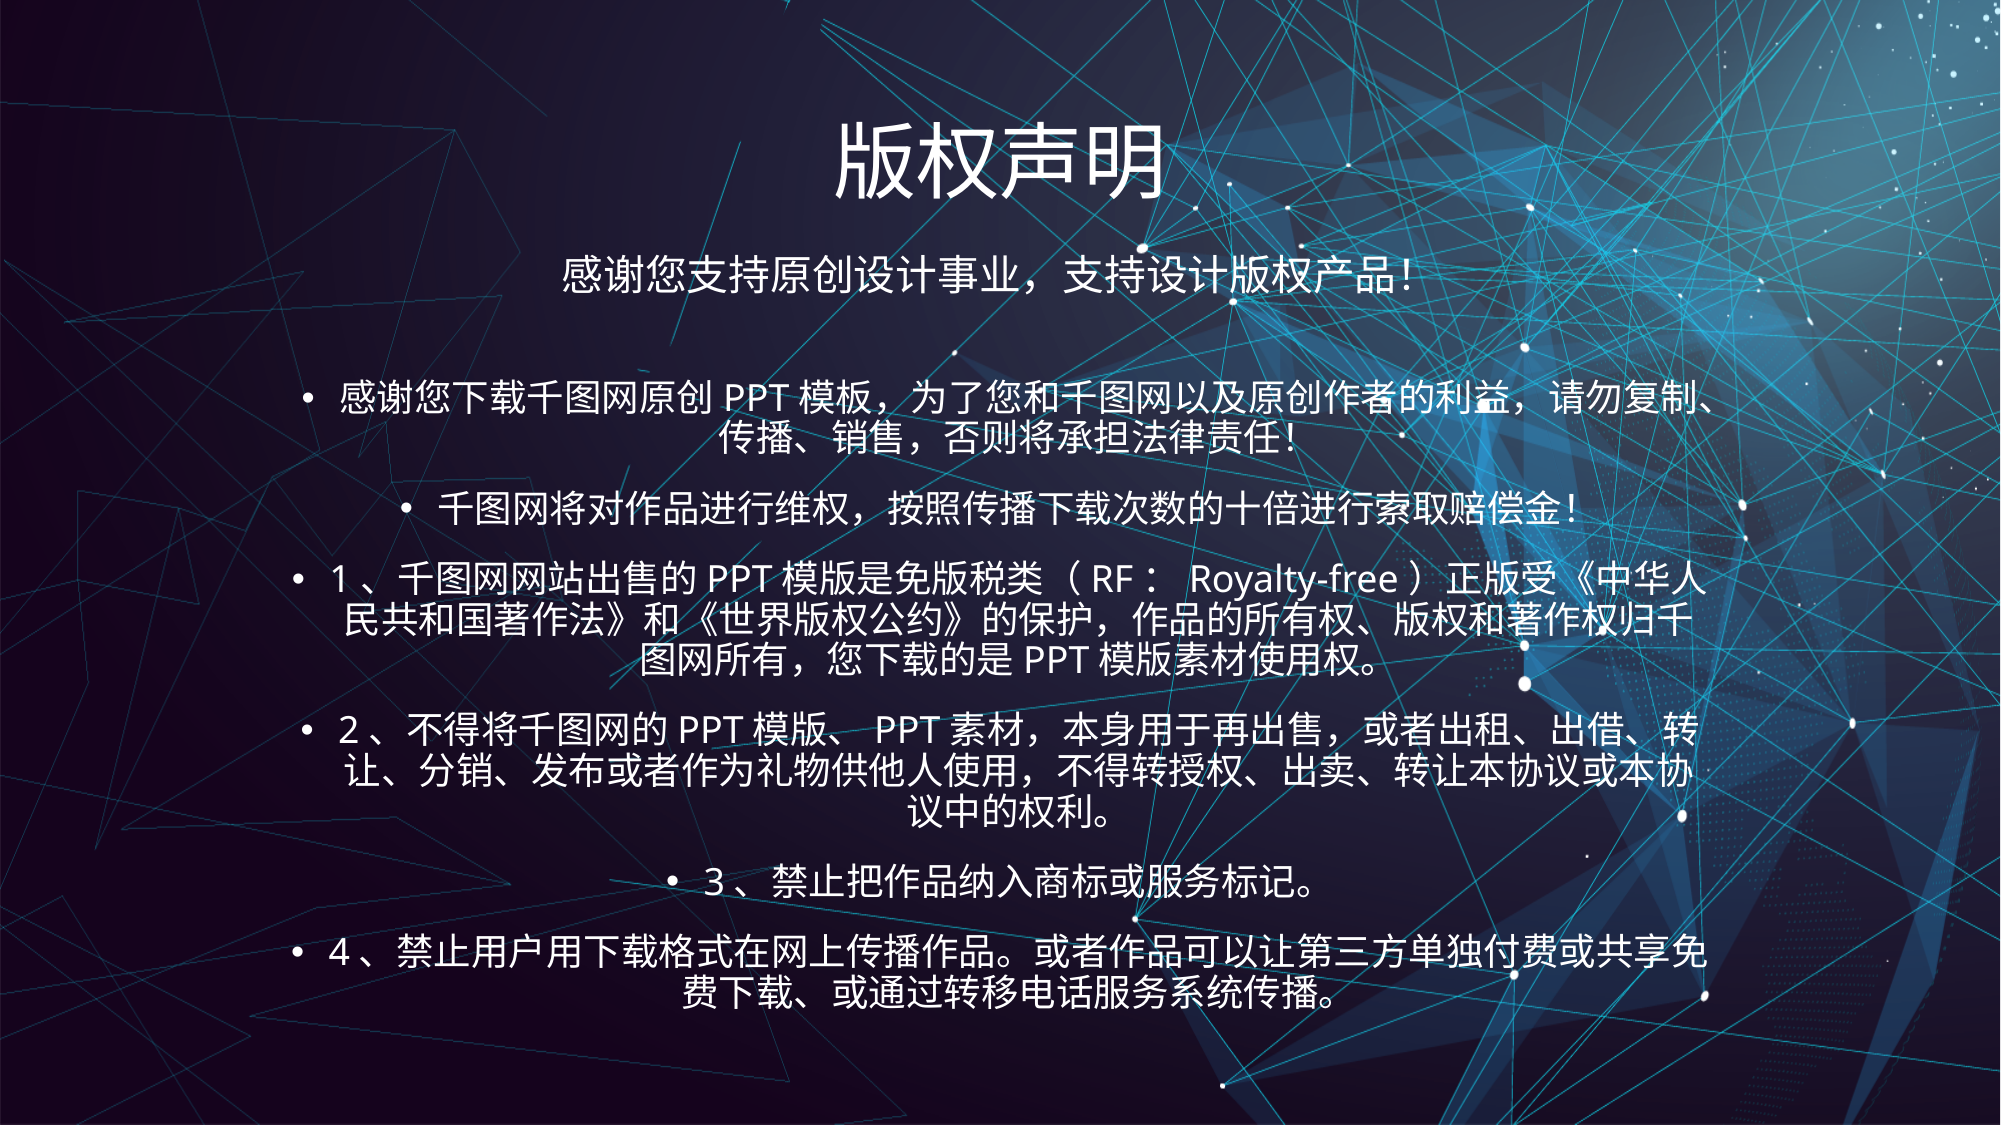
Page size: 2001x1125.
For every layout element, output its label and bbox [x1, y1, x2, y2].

text_box [273, 102, 1727, 1030]
picture [0, 0, 2001, 1125]
